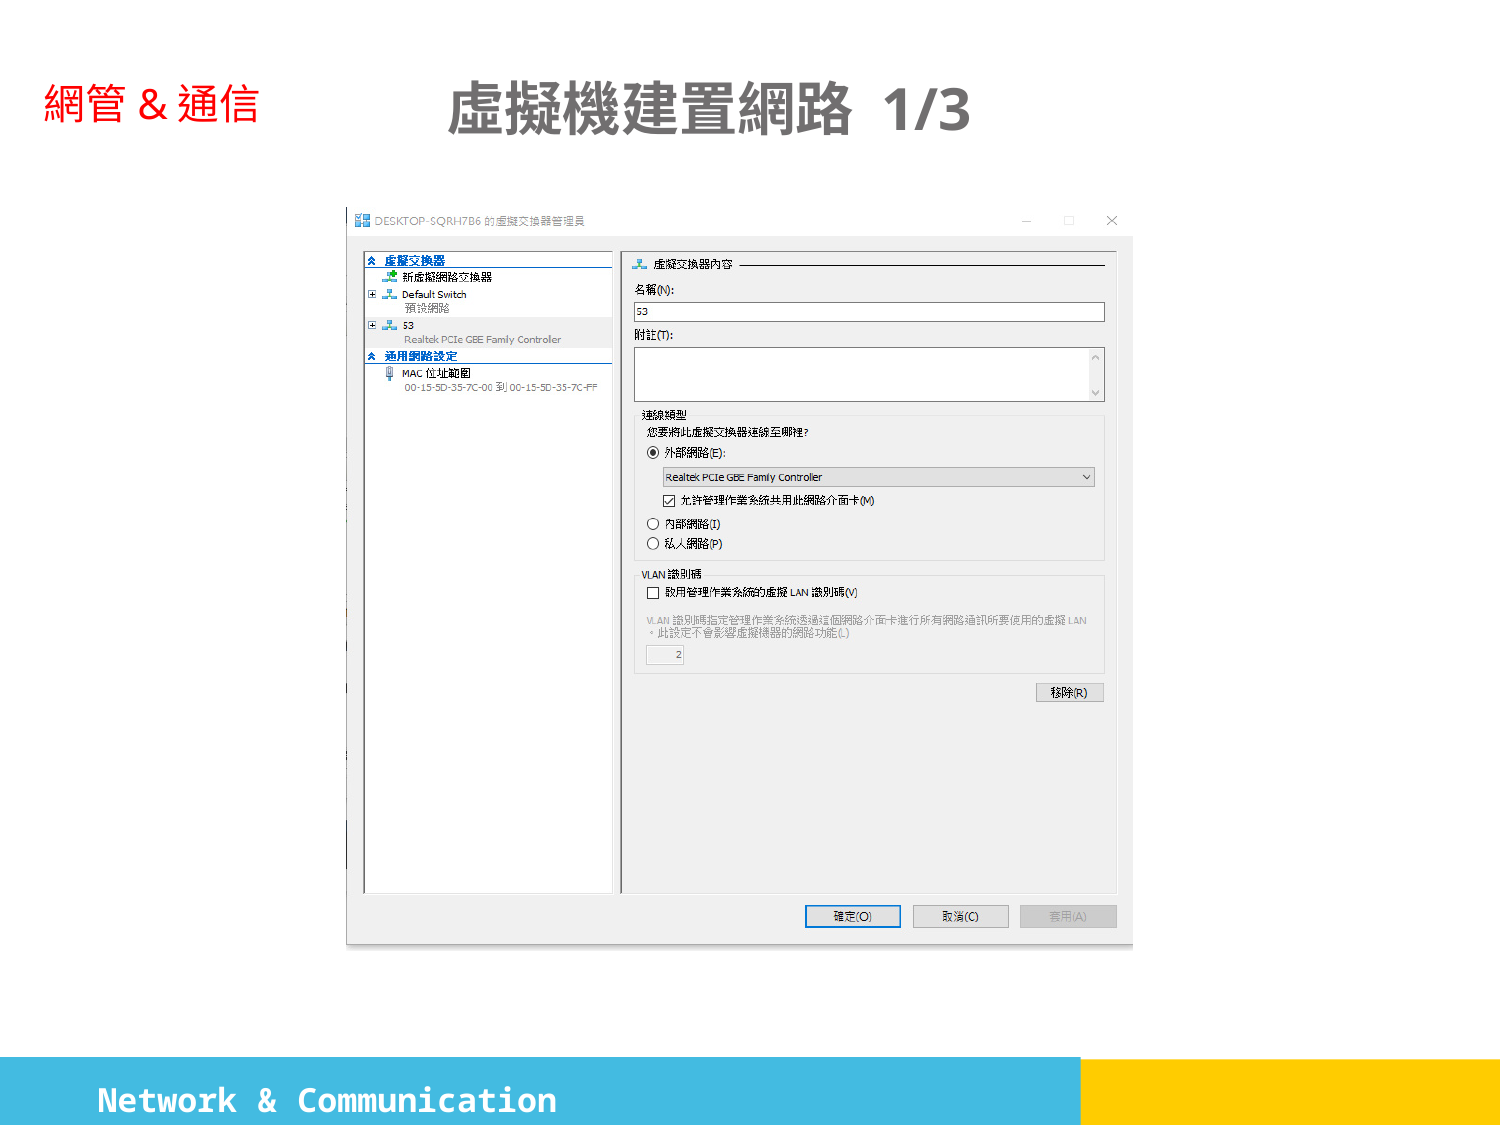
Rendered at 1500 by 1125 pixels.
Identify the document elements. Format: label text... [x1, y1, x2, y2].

title 虛擬機建置網路 1/3 [431, 42, 1500, 171]
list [346, 207, 1134, 951]
